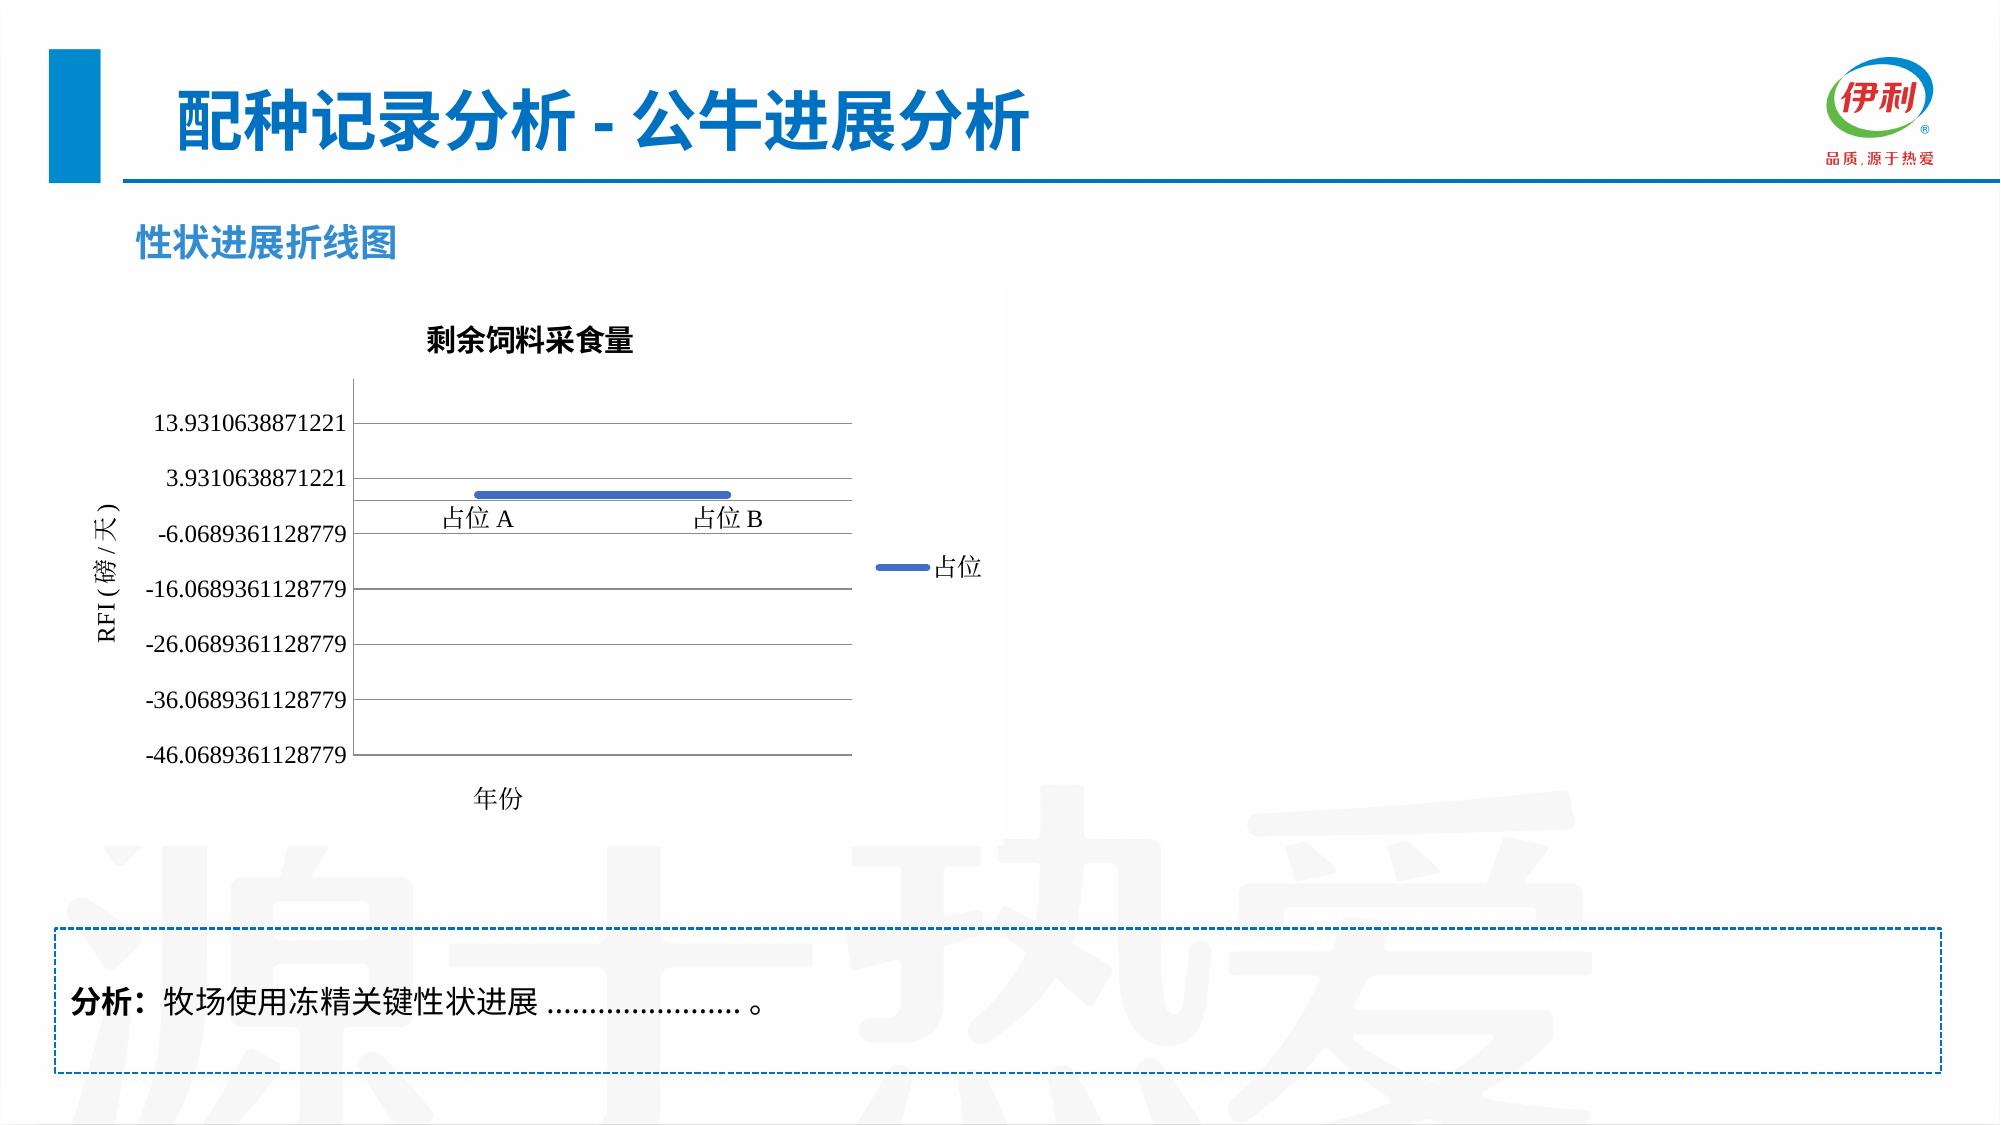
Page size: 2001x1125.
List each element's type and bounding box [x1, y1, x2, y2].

picture [0, 0, 2000, 1125]
text_box [161, 71, 1046, 167]
text_box [55, 928, 1942, 1073]
table_header [134, 200, 528, 280]
chart [58, 289, 1004, 846]
